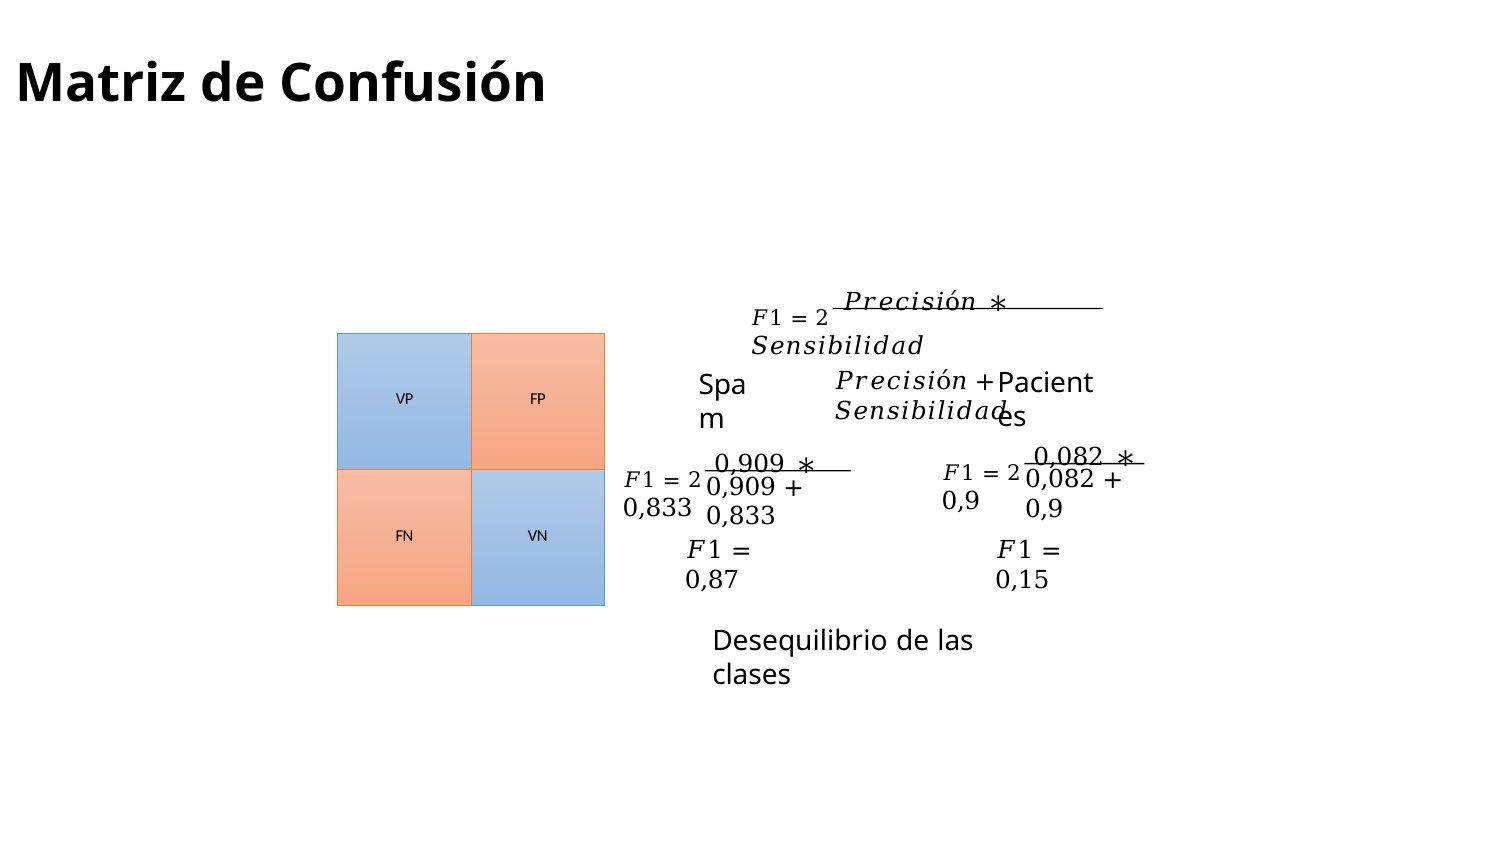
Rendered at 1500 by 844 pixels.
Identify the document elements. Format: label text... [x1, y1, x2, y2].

text_box 𝐹1 = 0,87 [683, 532, 793, 594]
text_box Pacientes [995, 362, 1108, 426]
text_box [337, 332, 605, 606]
text_box 𝐹1 = 2 0,909 ∗ 0,833 [618, 433, 858, 522]
text_box 𝐹1 = 2 0,082 ∗ 0,9 [937, 426, 1150, 515]
text_box Spam [697, 365, 765, 435]
text_box 0,909 + 0,833 [704, 468, 855, 530]
text_box 0,082 + 0,9 [1023, 461, 1148, 523]
text_box 𝐹1 = 0,15 [993, 532, 1103, 594]
text_box 𝐹1 = 2 𝑃𝑟𝑒𝑐𝑖𝑠𝑖ó𝑛 ∗ 𝑆𝑒𝑛𝑠𝑖𝑏𝑖𝑙𝑖𝑑𝑎𝑑 𝑃𝑟𝑒𝑐𝑖𝑠𝑖ó𝑛 + 𝑆𝑒𝑛𝑠𝑖𝑏𝑖𝑙𝑖𝑑𝑎𝑑 [744, 266, 1110, 425]
title Matriz de Confusión [0, 32, 921, 127]
text_box Desequilibrio de las clases [711, 621, 1014, 691]
